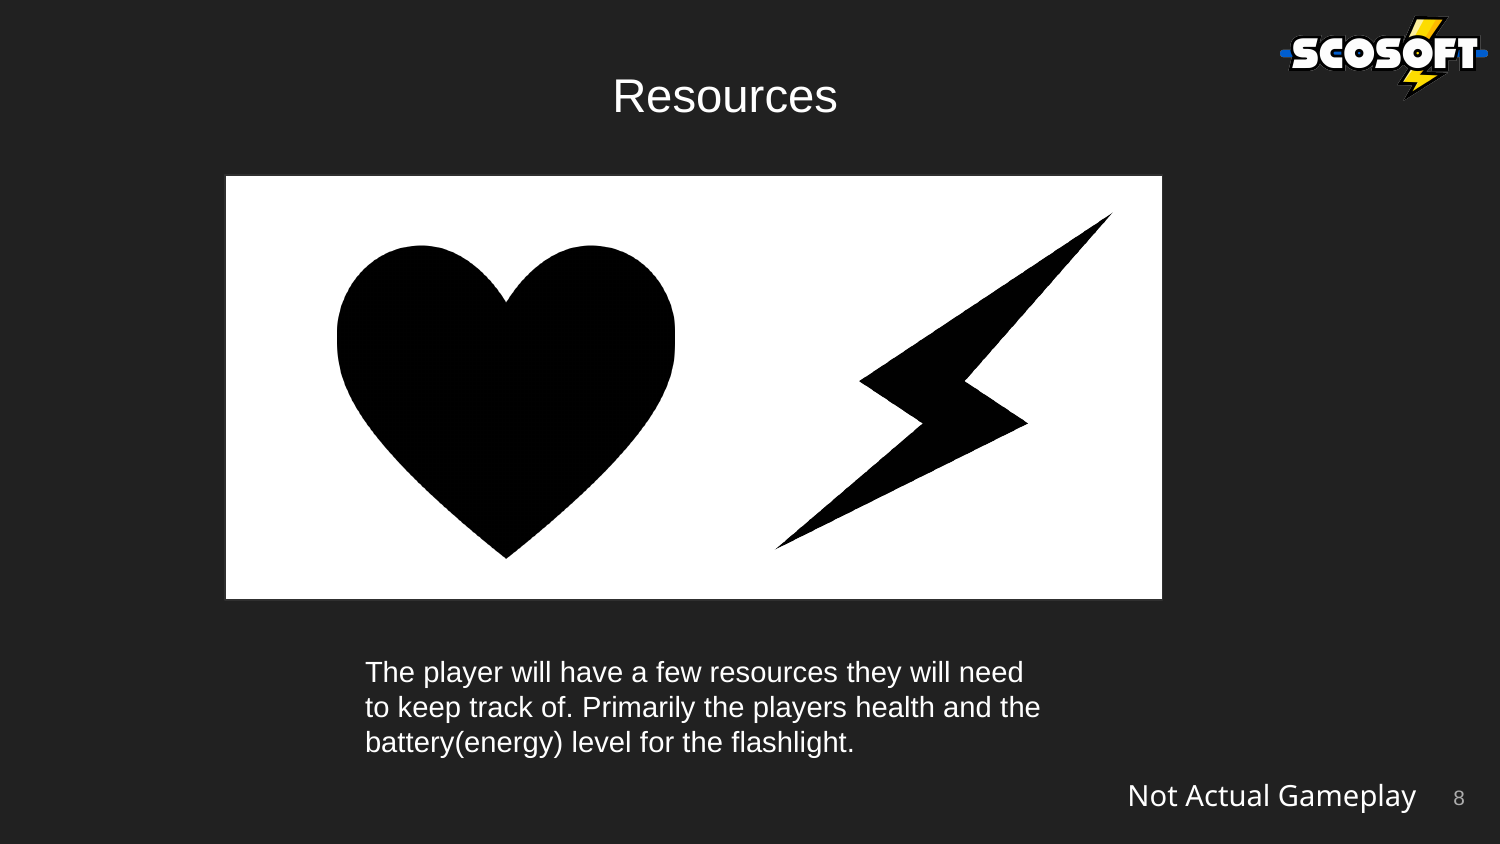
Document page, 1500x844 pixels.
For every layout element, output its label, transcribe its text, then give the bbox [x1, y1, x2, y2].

picture [1280, 12, 1488, 106]
text_box [676, 174, 1163, 600]
text_box The player will have a few resources they will need to keep track of. Primarily the players health and the battery(energy) level for the flashlight. [350, 638, 1063, 774]
picture [774, 212, 1113, 551]
picture [337, 174, 676, 630]
text_box Not Actual Gameplay [1112, 762, 1435, 828]
text_box [225, 174, 336, 600]
slide_number ‹#› [1389, 764, 1480, 830]
title Resources [597, 50, 903, 138]
